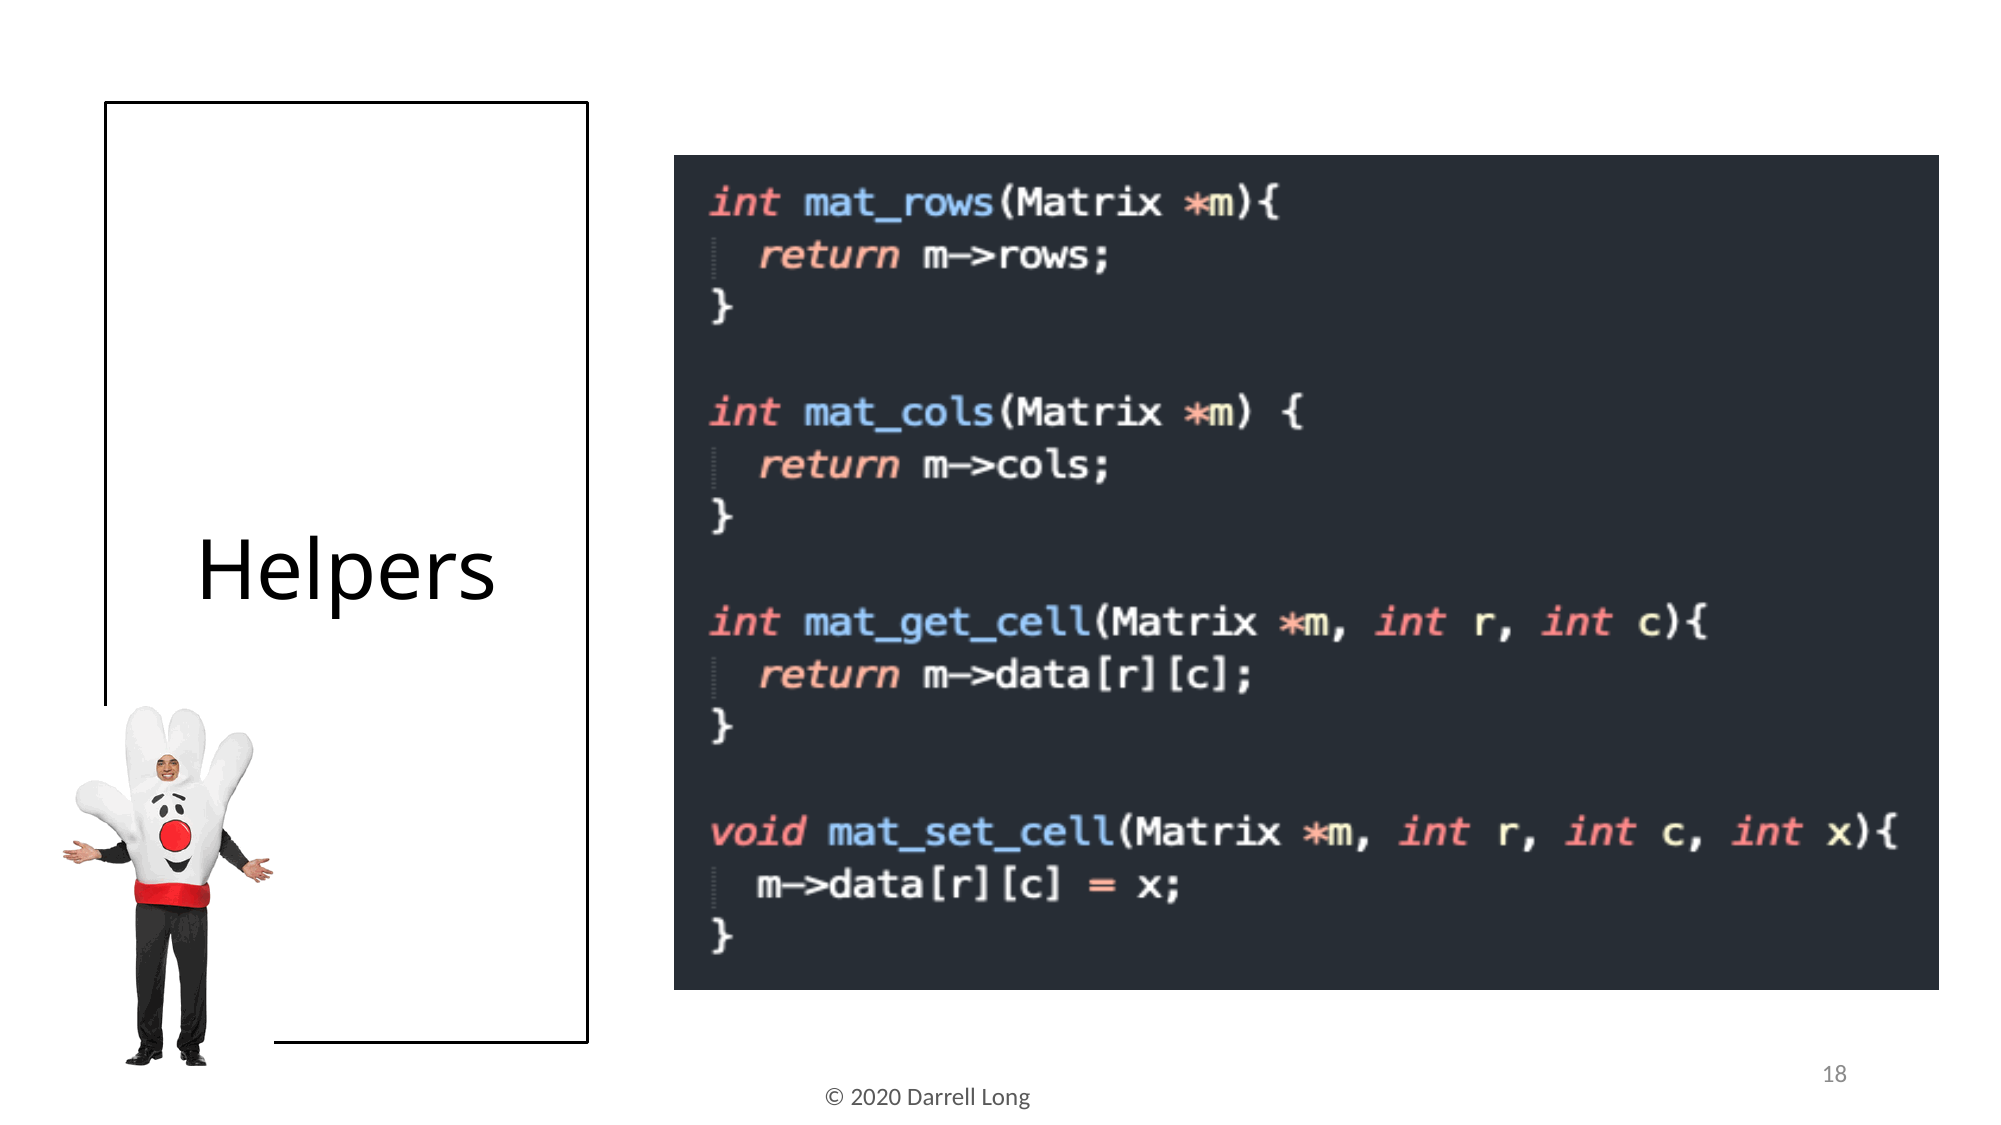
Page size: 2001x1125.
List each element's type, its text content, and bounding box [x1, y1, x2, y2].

slide_number 18 [1412, 1042, 1863, 1103]
title Helpers [105, 102, 588, 1043]
picture [61, 706, 274, 1066]
picture [673, 155, 1939, 990]
text_box © 2020 Darrell Long [733, 1065, 1122, 1125]
